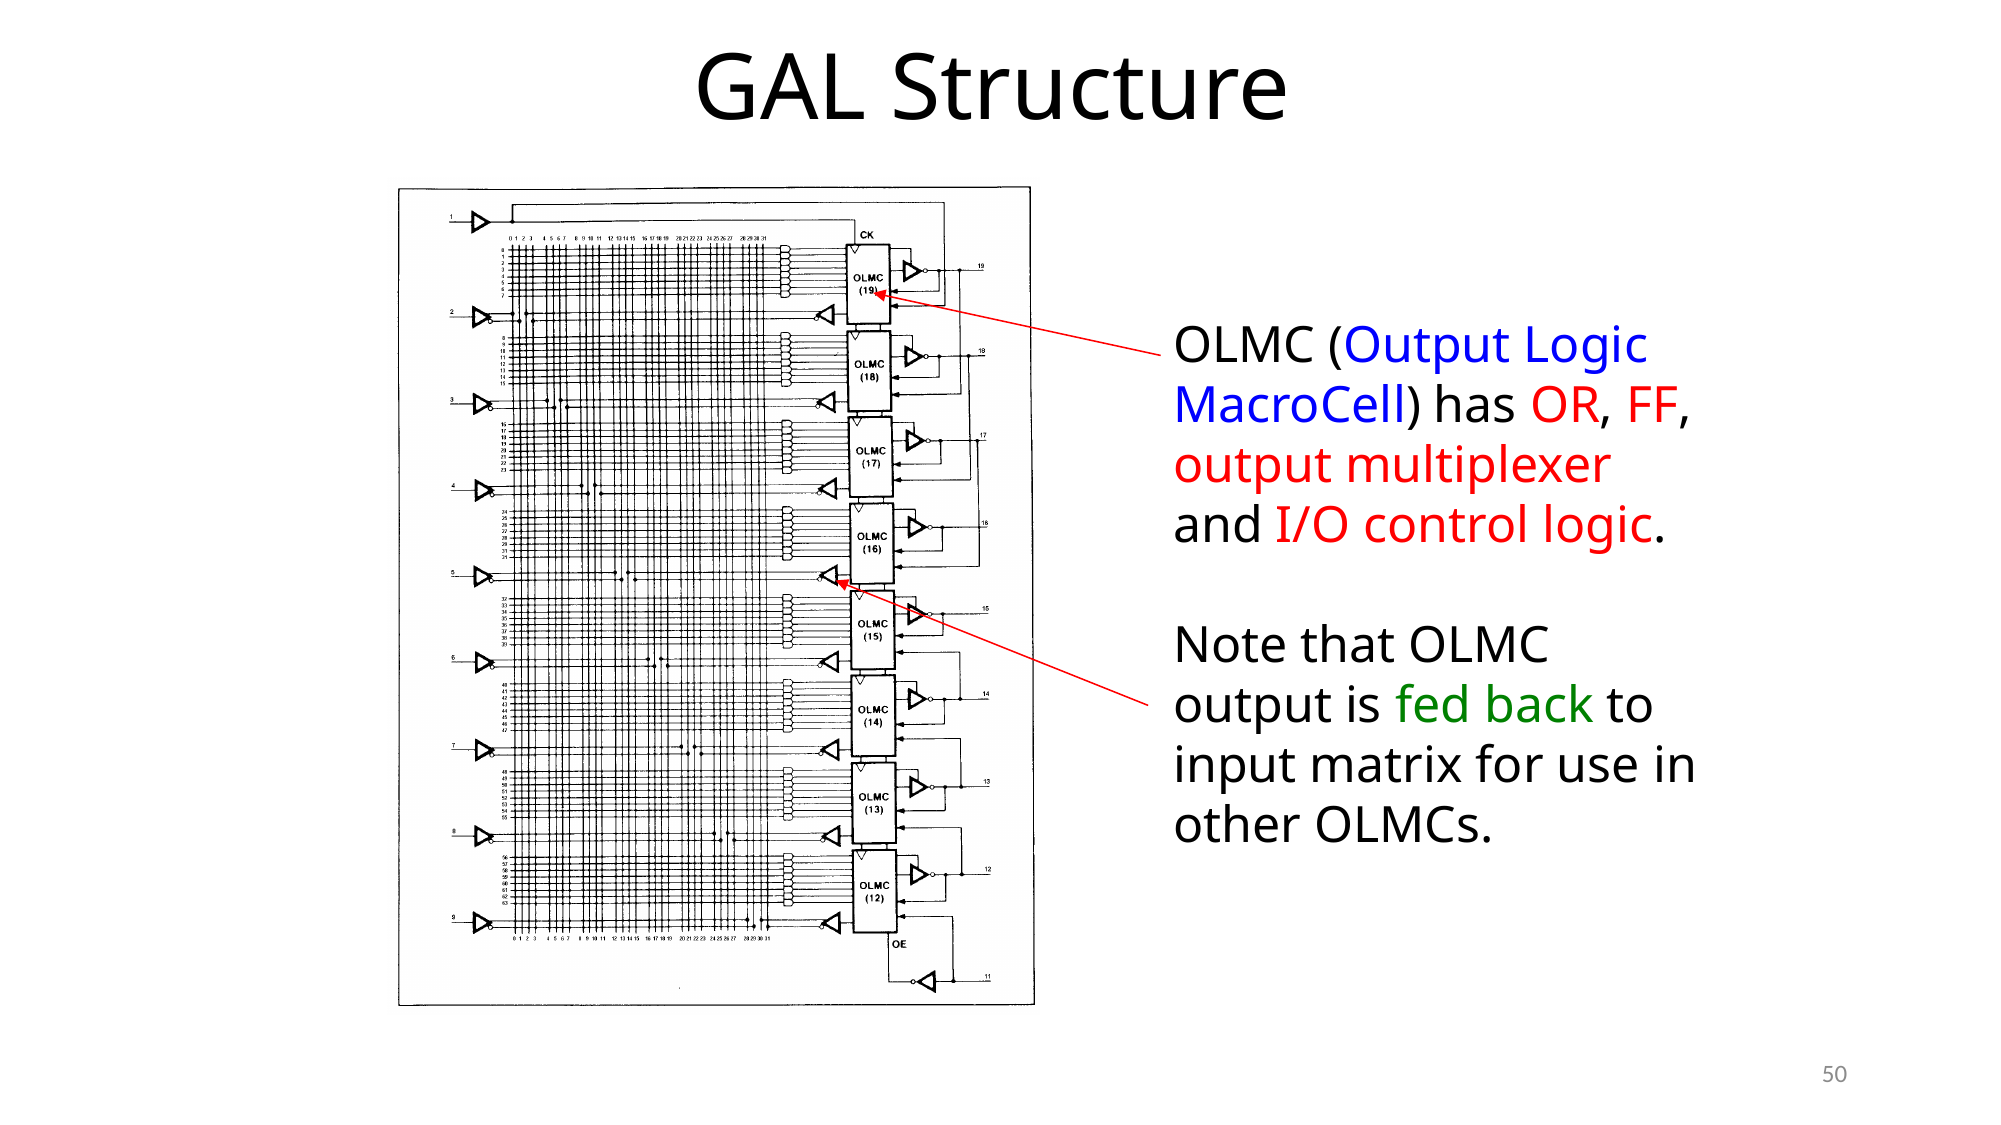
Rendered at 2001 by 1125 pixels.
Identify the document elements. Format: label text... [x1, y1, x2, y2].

slide_number 50 [1412, 1042, 1863, 1103]
text_box OLMC (Output Logic MacroCell) has OR, FF, output multiplexer and I/O control logic. Note that OLMC output is fed back to input matrix for use in other OLMCs. [1173, 305, 1701, 912]
picture [387, 177, 1040, 1015]
title GAL Structure [314, 26, 1670, 153]
